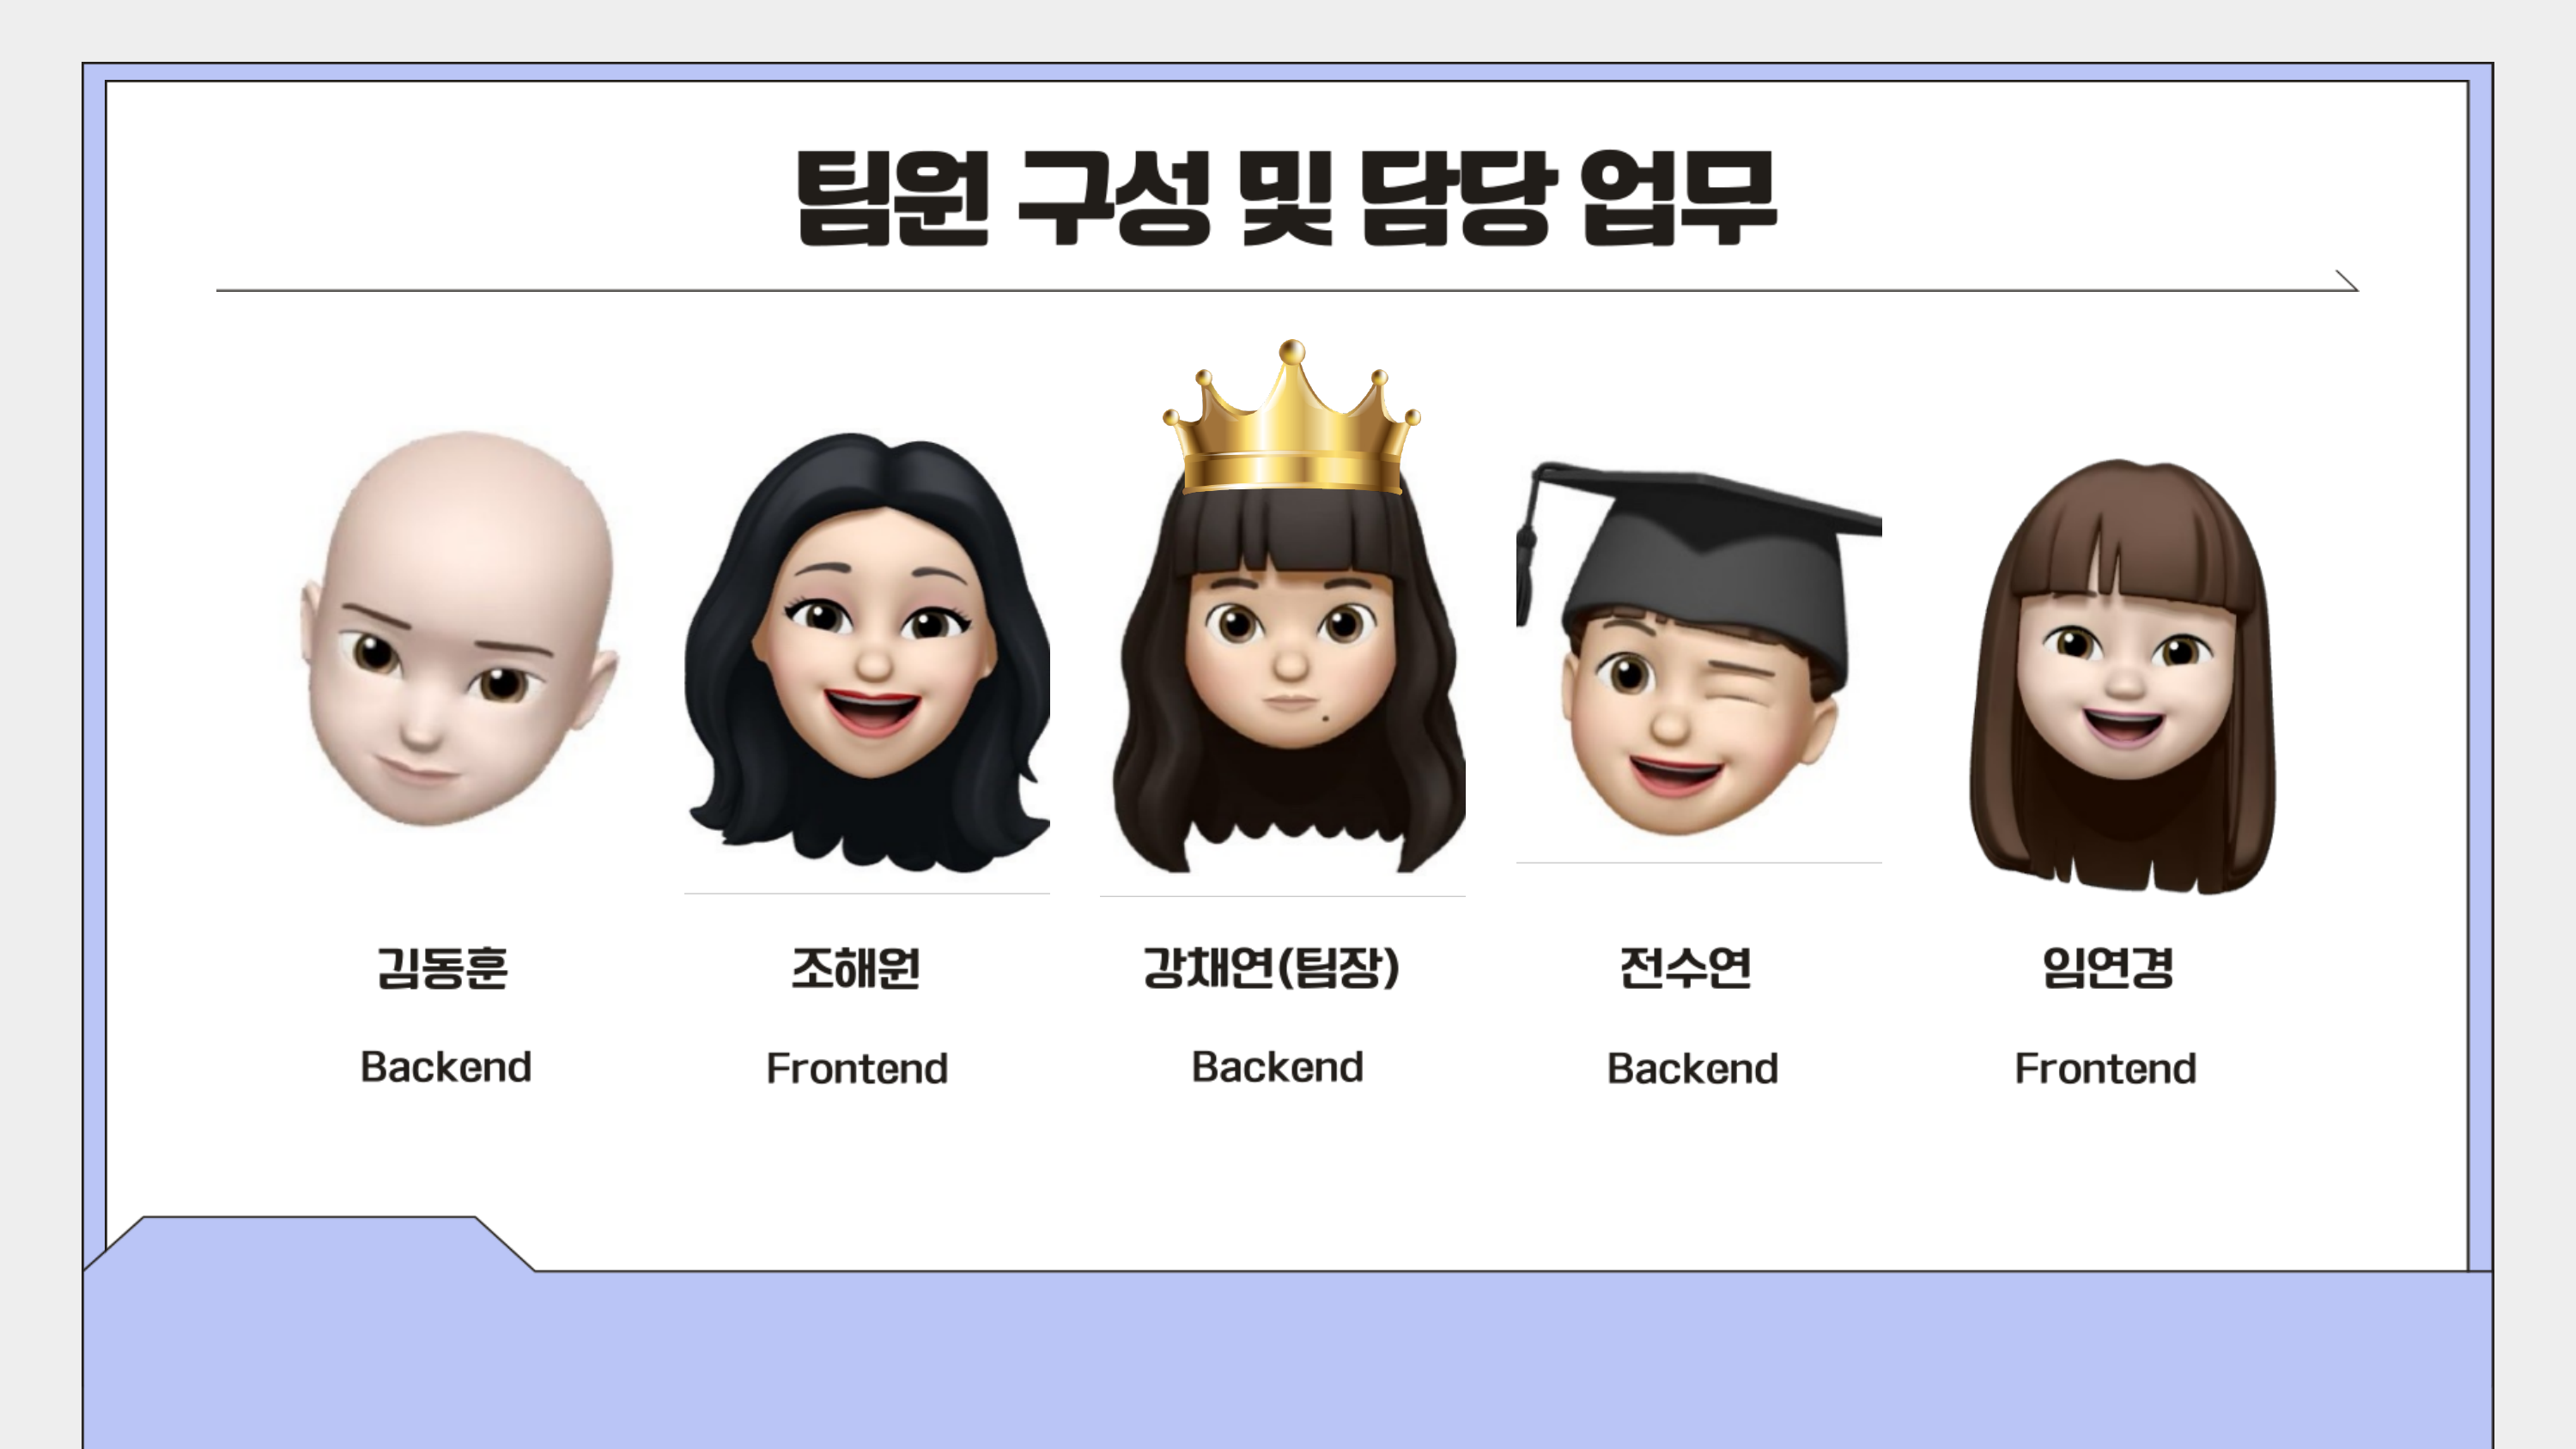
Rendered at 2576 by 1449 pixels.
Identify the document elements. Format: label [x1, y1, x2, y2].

picture [82, 62, 2494, 1449]
